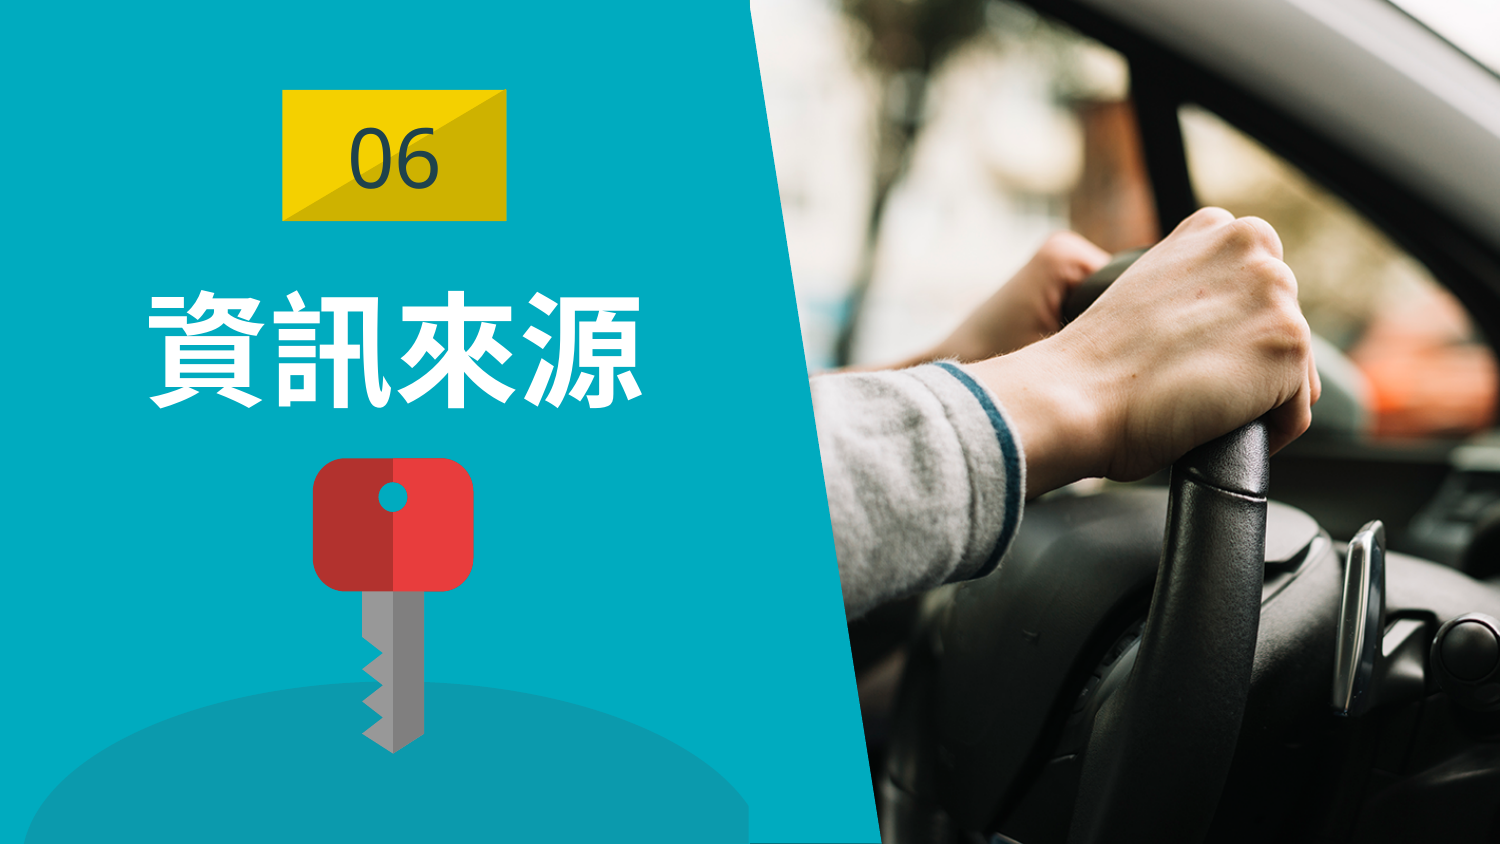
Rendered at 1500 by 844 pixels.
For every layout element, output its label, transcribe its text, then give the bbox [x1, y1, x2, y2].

subtitle 資訊來源 [111, 257, 678, 433]
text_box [282, 88, 507, 222]
picture [749, 0, 1500, 844]
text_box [312, 458, 474, 754]
